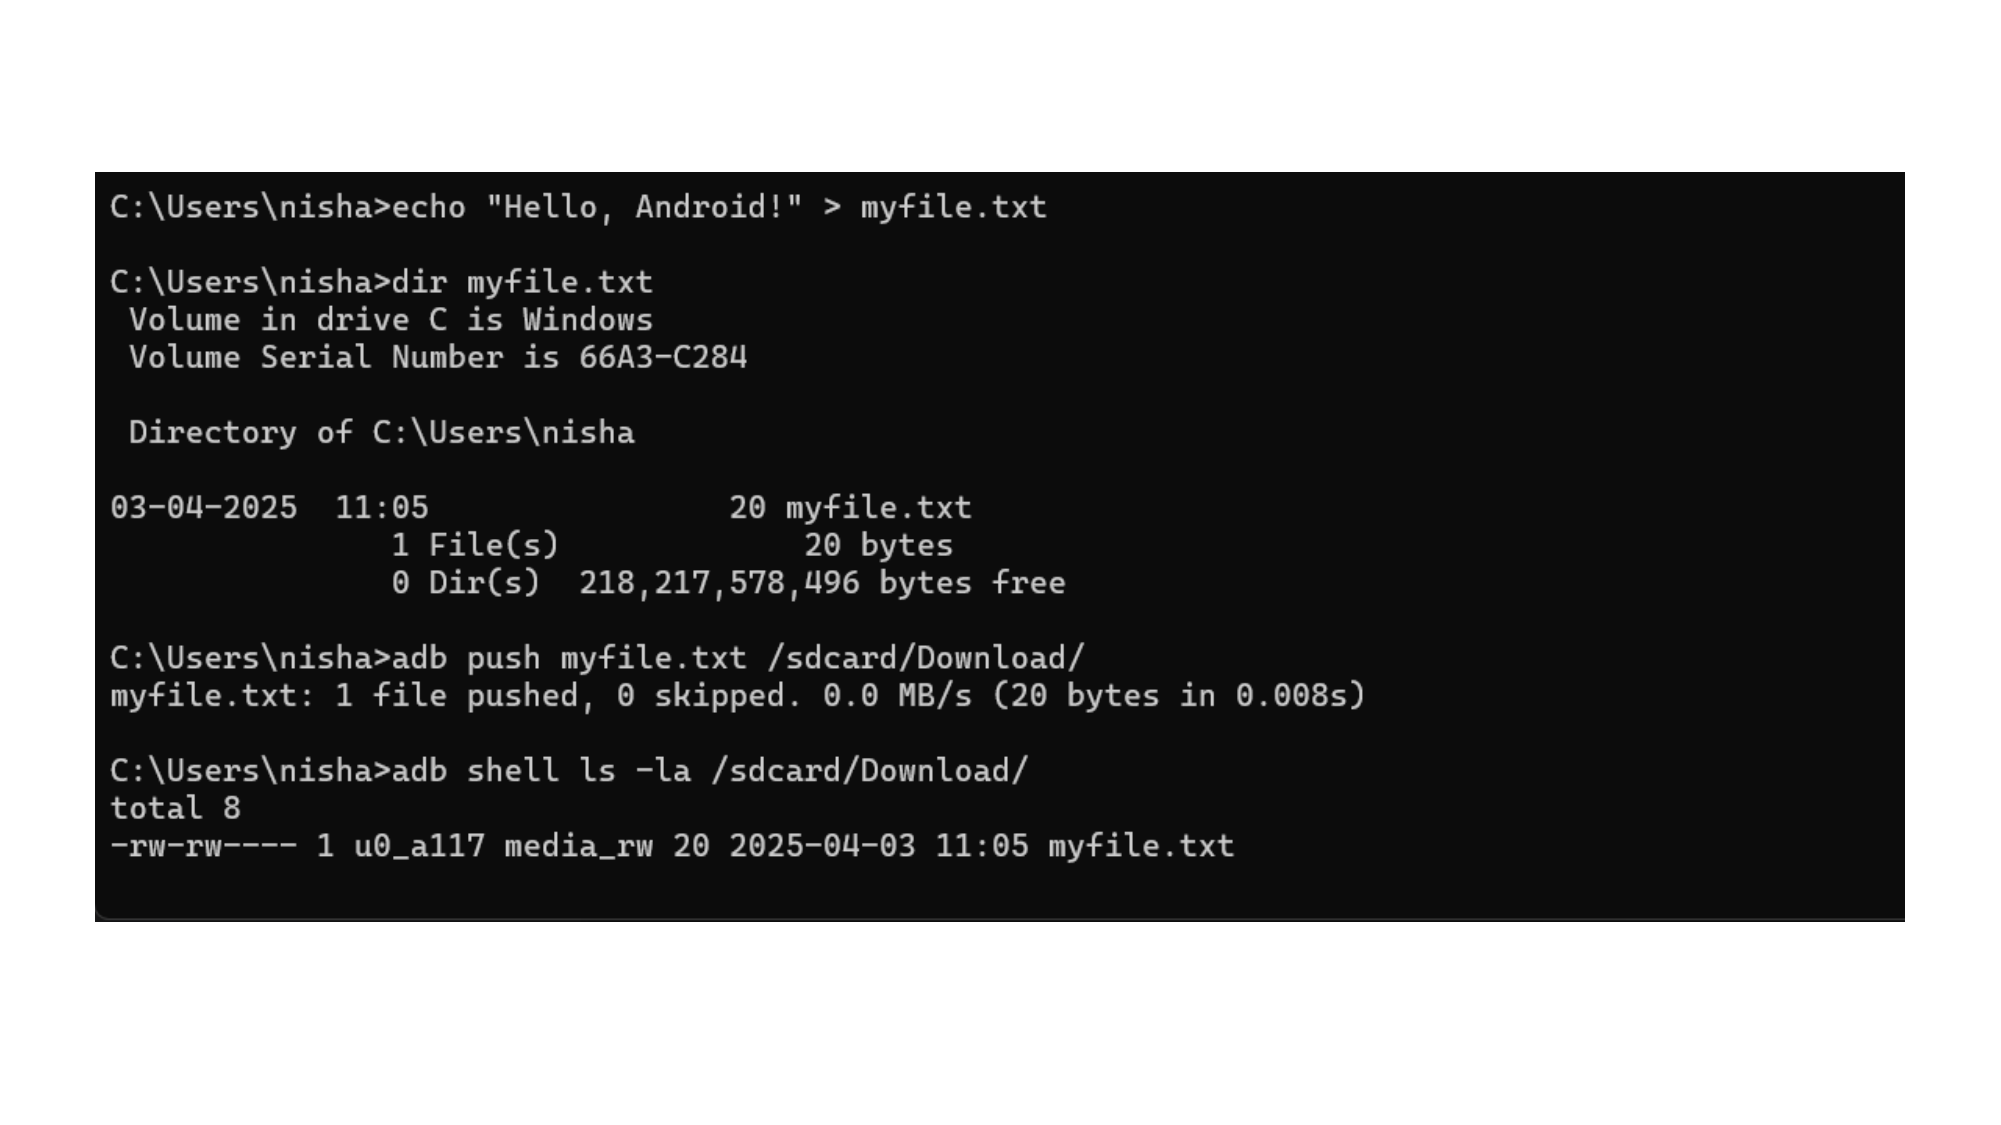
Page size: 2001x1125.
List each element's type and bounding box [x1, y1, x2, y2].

picture [95, 172, 1905, 922]
